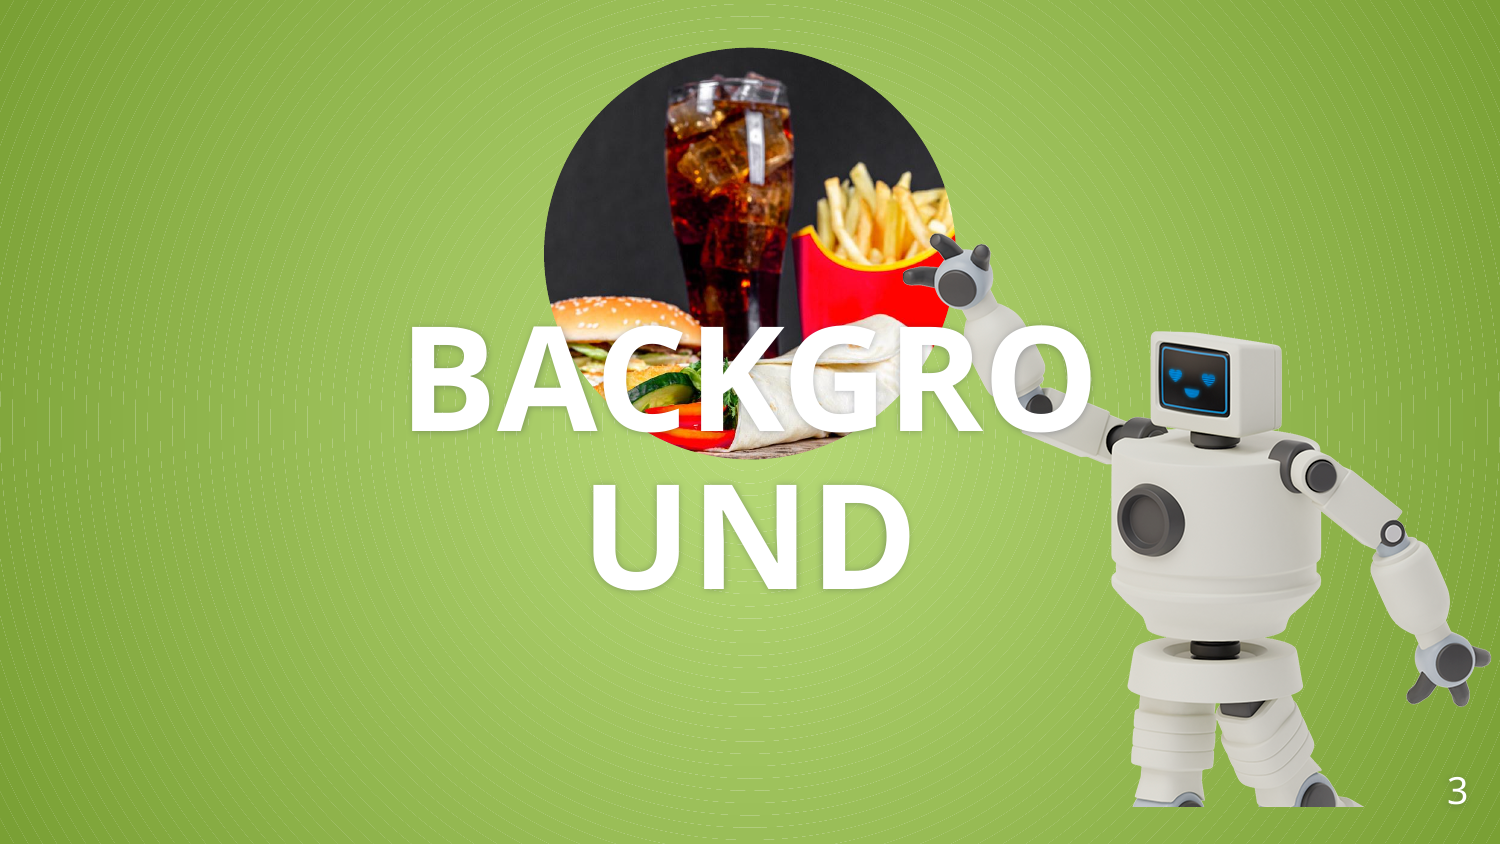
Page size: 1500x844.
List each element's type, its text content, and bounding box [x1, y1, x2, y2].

title BACKGROUND [378, 409, 897, 621]
picture [543, 47, 957, 460]
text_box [902, 233, 1492, 807]
